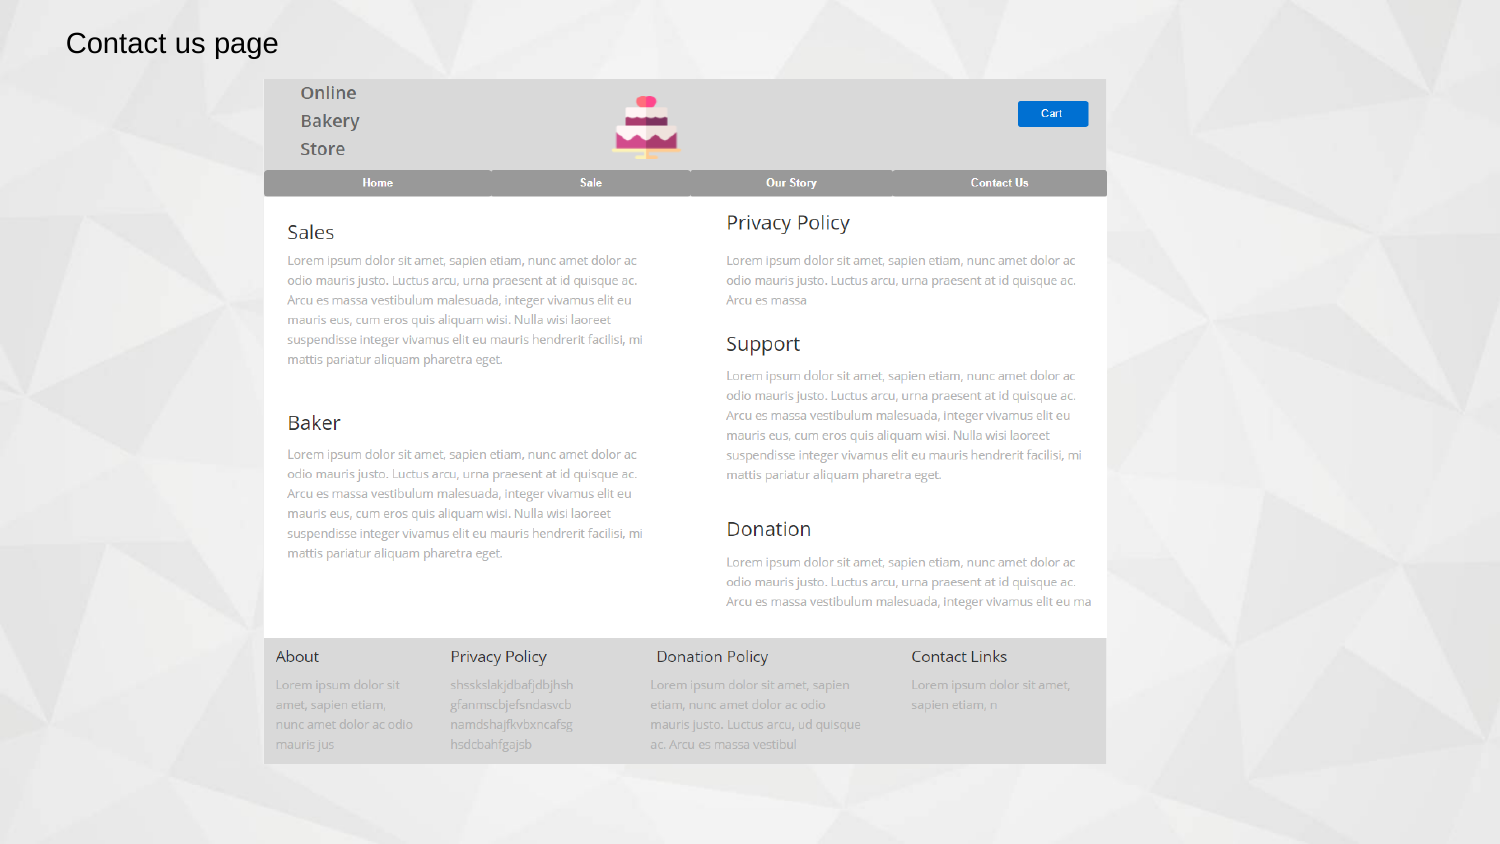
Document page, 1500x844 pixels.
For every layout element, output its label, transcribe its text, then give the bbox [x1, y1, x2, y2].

text_box Contact us page [50, 8, 915, 110]
picture [0, 0, 1500, 844]
